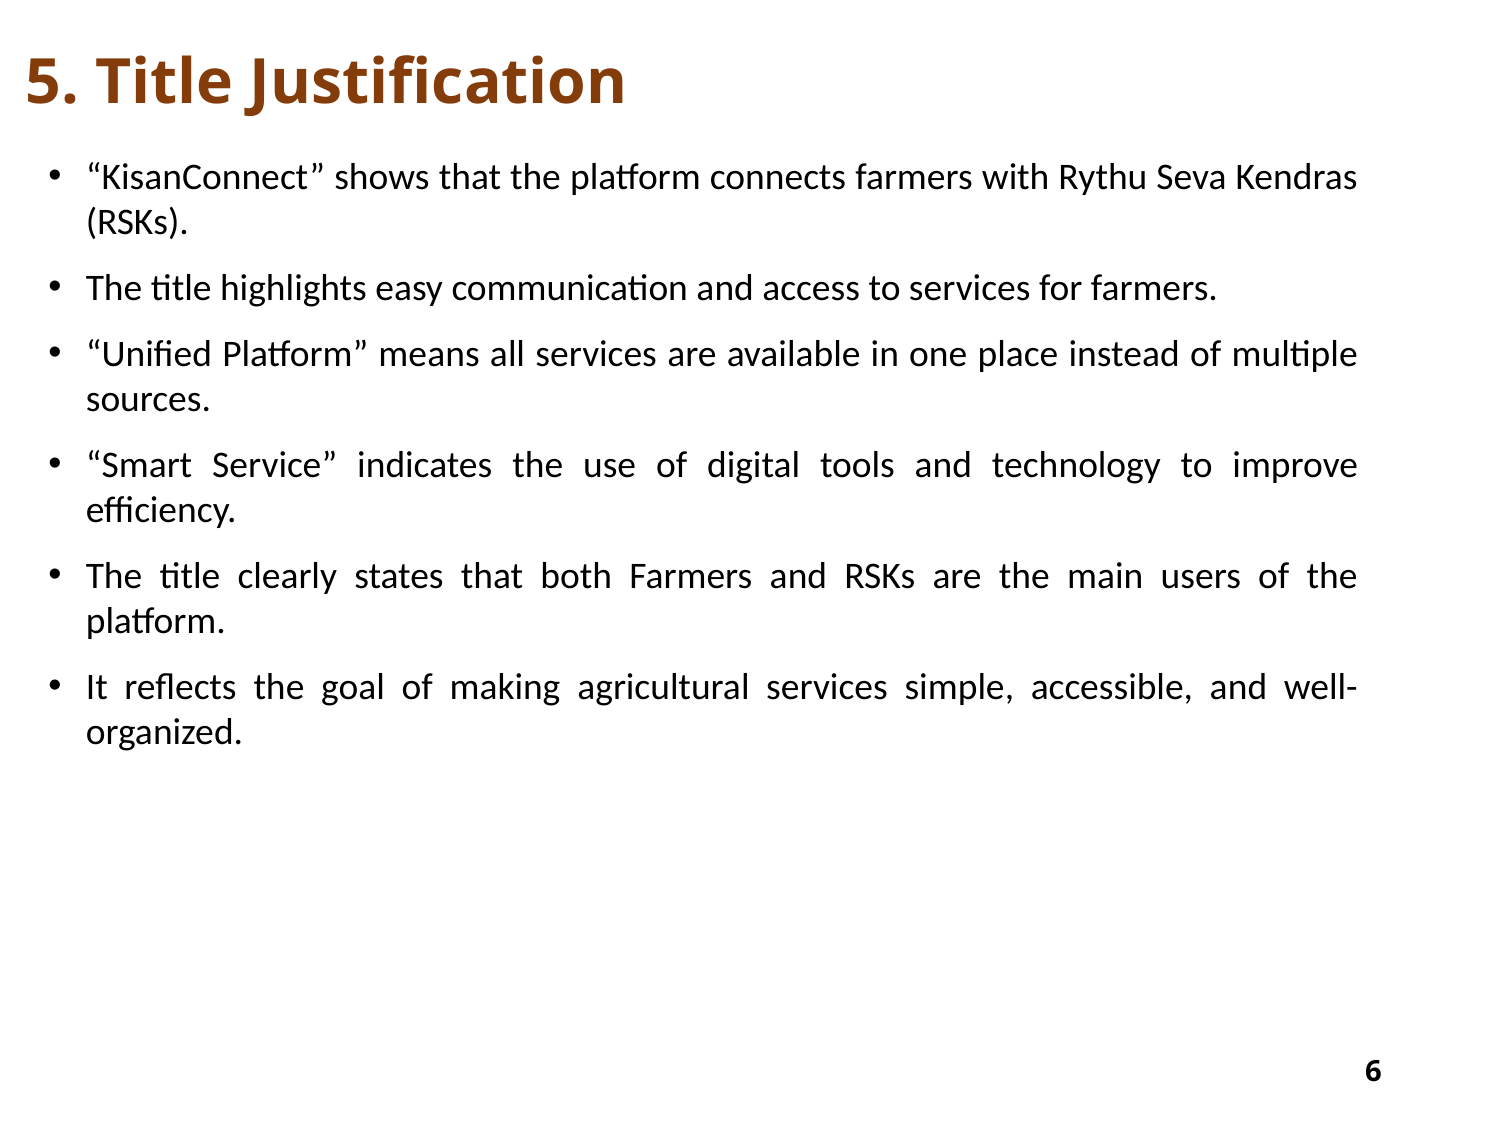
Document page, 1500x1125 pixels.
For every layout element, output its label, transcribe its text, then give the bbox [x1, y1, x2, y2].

list “KisanConnect” shows that the platform connects farmers with Rythu Seva Kendras (RSKs). The title highlights easy communication and access to services for farmers. “Unified Platform” means all services are available in one place instead of multiple sources. “Smart Service” indicates the use of digital tools and technology to improve efficiency. The title clearly states that both Farmers and RSKs are the main users of the platform. It reflects the goal of making agricultural services simple, accessible, and well-organized. [33, 144, 1375, 1013]
title 5. Title Justification [10, 22, 1445, 145]
slide_number 6 [1059, 1042, 1397, 1103]
